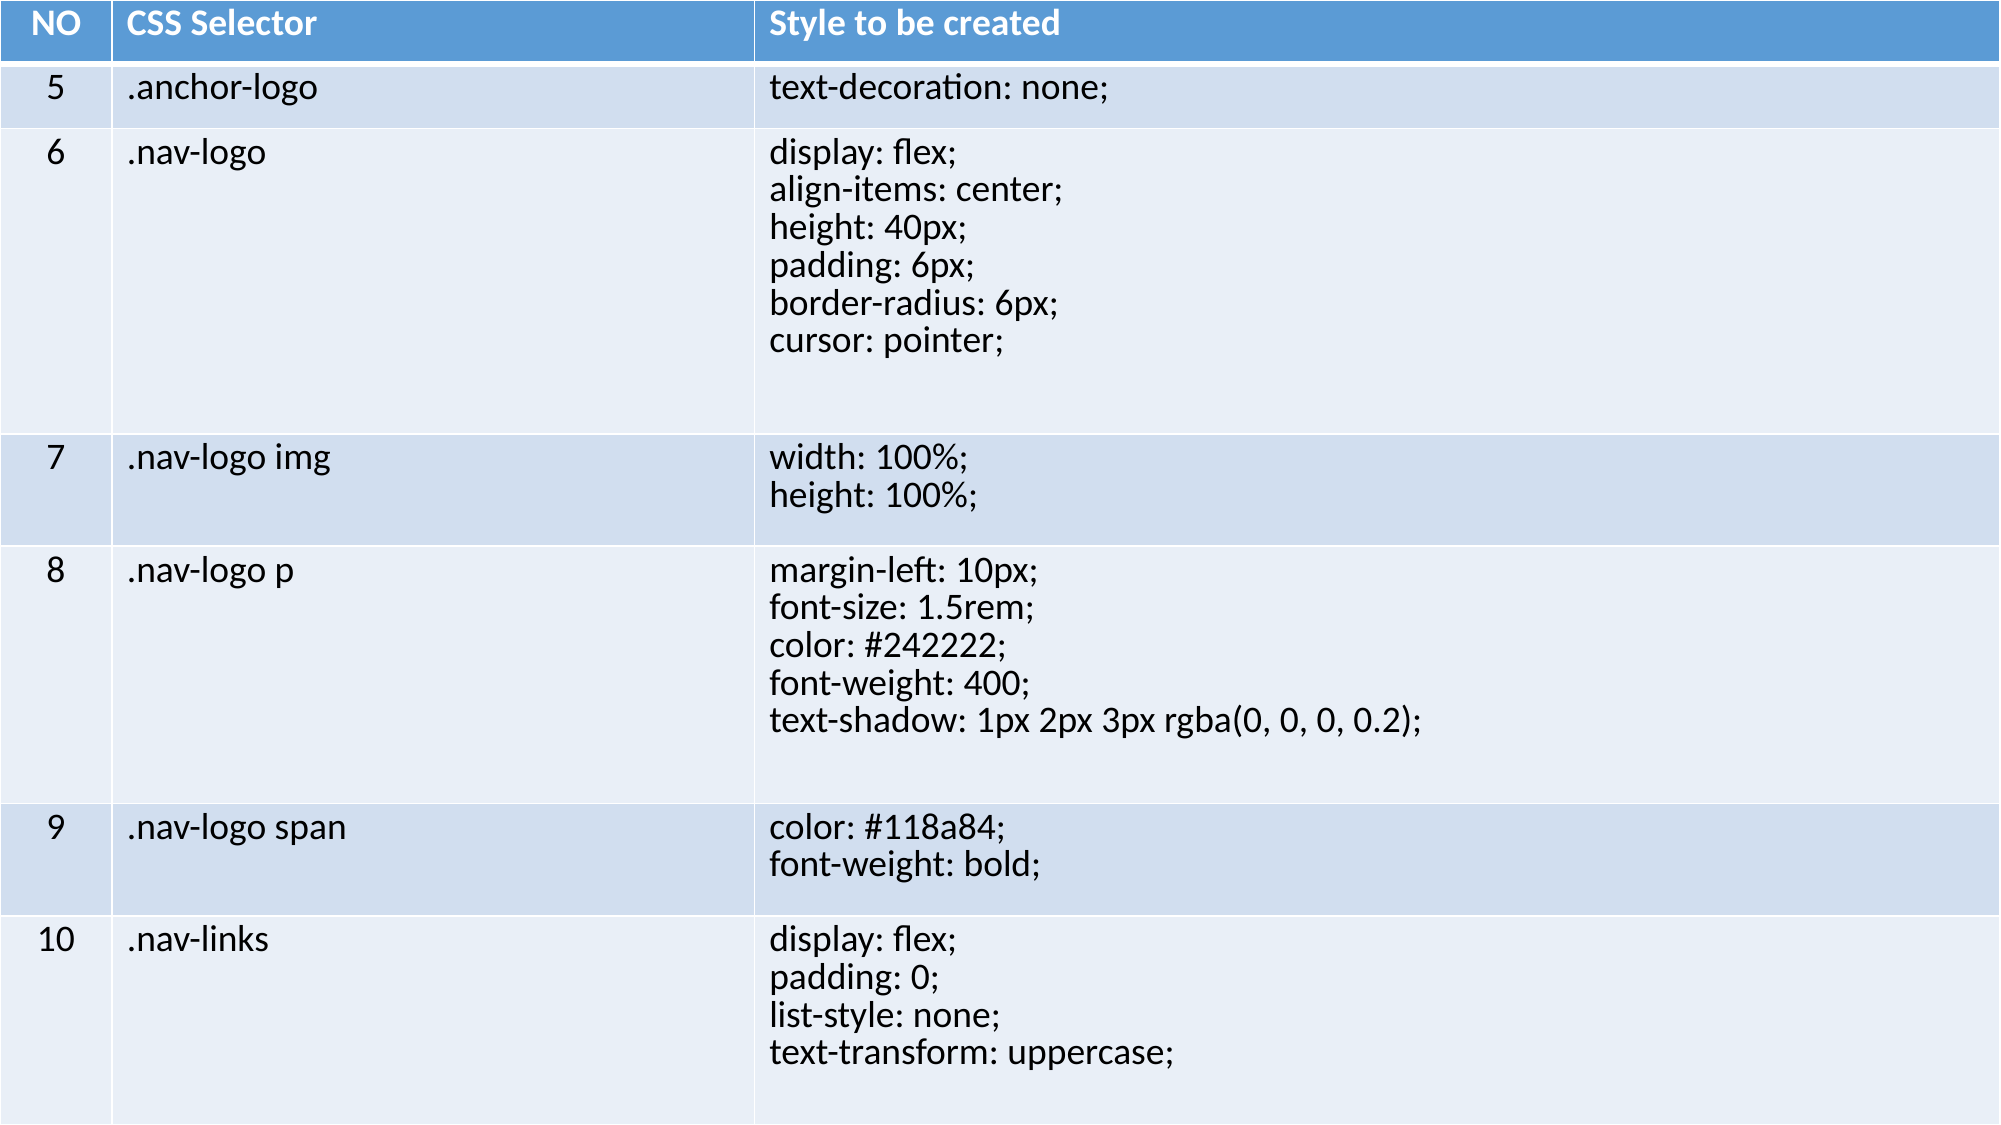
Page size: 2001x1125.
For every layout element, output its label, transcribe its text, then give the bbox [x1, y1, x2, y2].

table_header Style to be created [755, 1, 1999, 61]
table_cell margin-left: 10px; font-size: 1.5rem; color: #242222; font-weight: 400; text-shadow: 1px 2px 3px rgba(0, 0, 0, 0.2); [755, 547, 1999, 803]
table_cell 7 [1, 435, 111, 545]
table_header NO [1, 1, 111, 61]
table_cell display: flex; align-items: center; height: 40px; padding: 6px; border-radius: 6px; cursor: pointer; [755, 129, 1999, 433]
table_cell 6 [1, 129, 111, 433]
table_cell display: flex; padding: 0; list-style: none; text-transform: uppercase; [755, 917, 1999, 1124]
table_cell .nav-logo [113, 129, 754, 433]
table_cell 9 [1, 804, 111, 915]
table_cell .nav-logo span [113, 804, 754, 915]
table_cell text-decoration: none; [755, 67, 1999, 128]
table_cell .nav-logo p [113, 547, 754, 803]
table_cell .nav-links [113, 917, 754, 1124]
table_header CSS Selector [113, 1, 754, 61]
table_cell width: 100%; height: 100%; [755, 435, 1999, 545]
table_cell 10 [1, 917, 111, 1124]
table_cell 8 [1, 547, 111, 803]
table_cell color: #118a84; font-weight: bold; [755, 804, 1999, 915]
table_cell .nav-logo img [113, 435, 754, 545]
table_cell .anchor-logo [113, 67, 754, 128]
table_cell 5 [1, 67, 111, 128]
